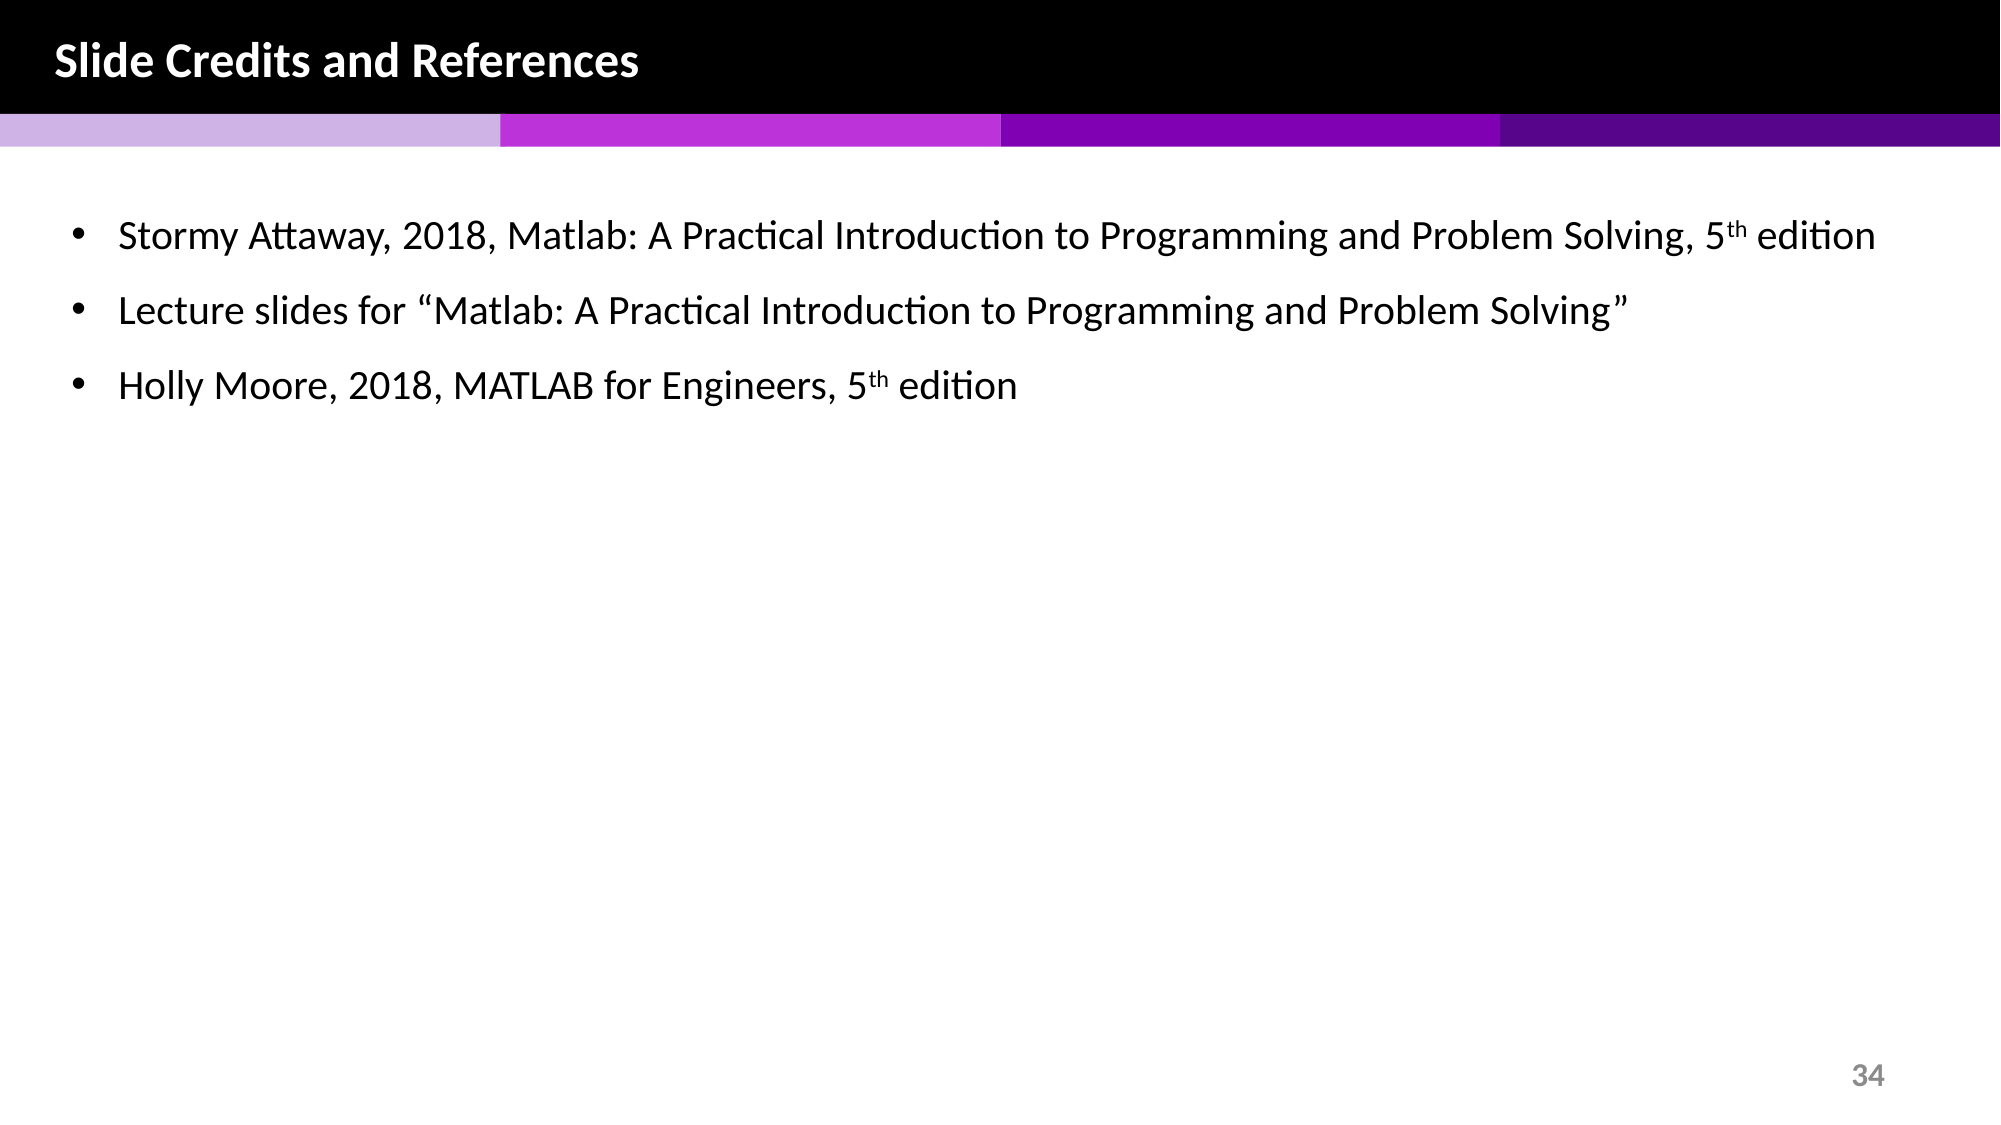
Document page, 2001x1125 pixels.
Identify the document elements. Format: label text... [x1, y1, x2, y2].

text_box Stormy Attaway, 2018, Matlab: A Practical Introduction to Programming and Problem Solving, 5th edition Lecture slides for “Matlab: A Practical Introduction to Programming and Problem Solving” Holly Moore, 2018, MATLAB for Engineers, 5th edition [56, 175, 1944, 416]
list Slide Credits and References [39, 1, 1964, 114]
